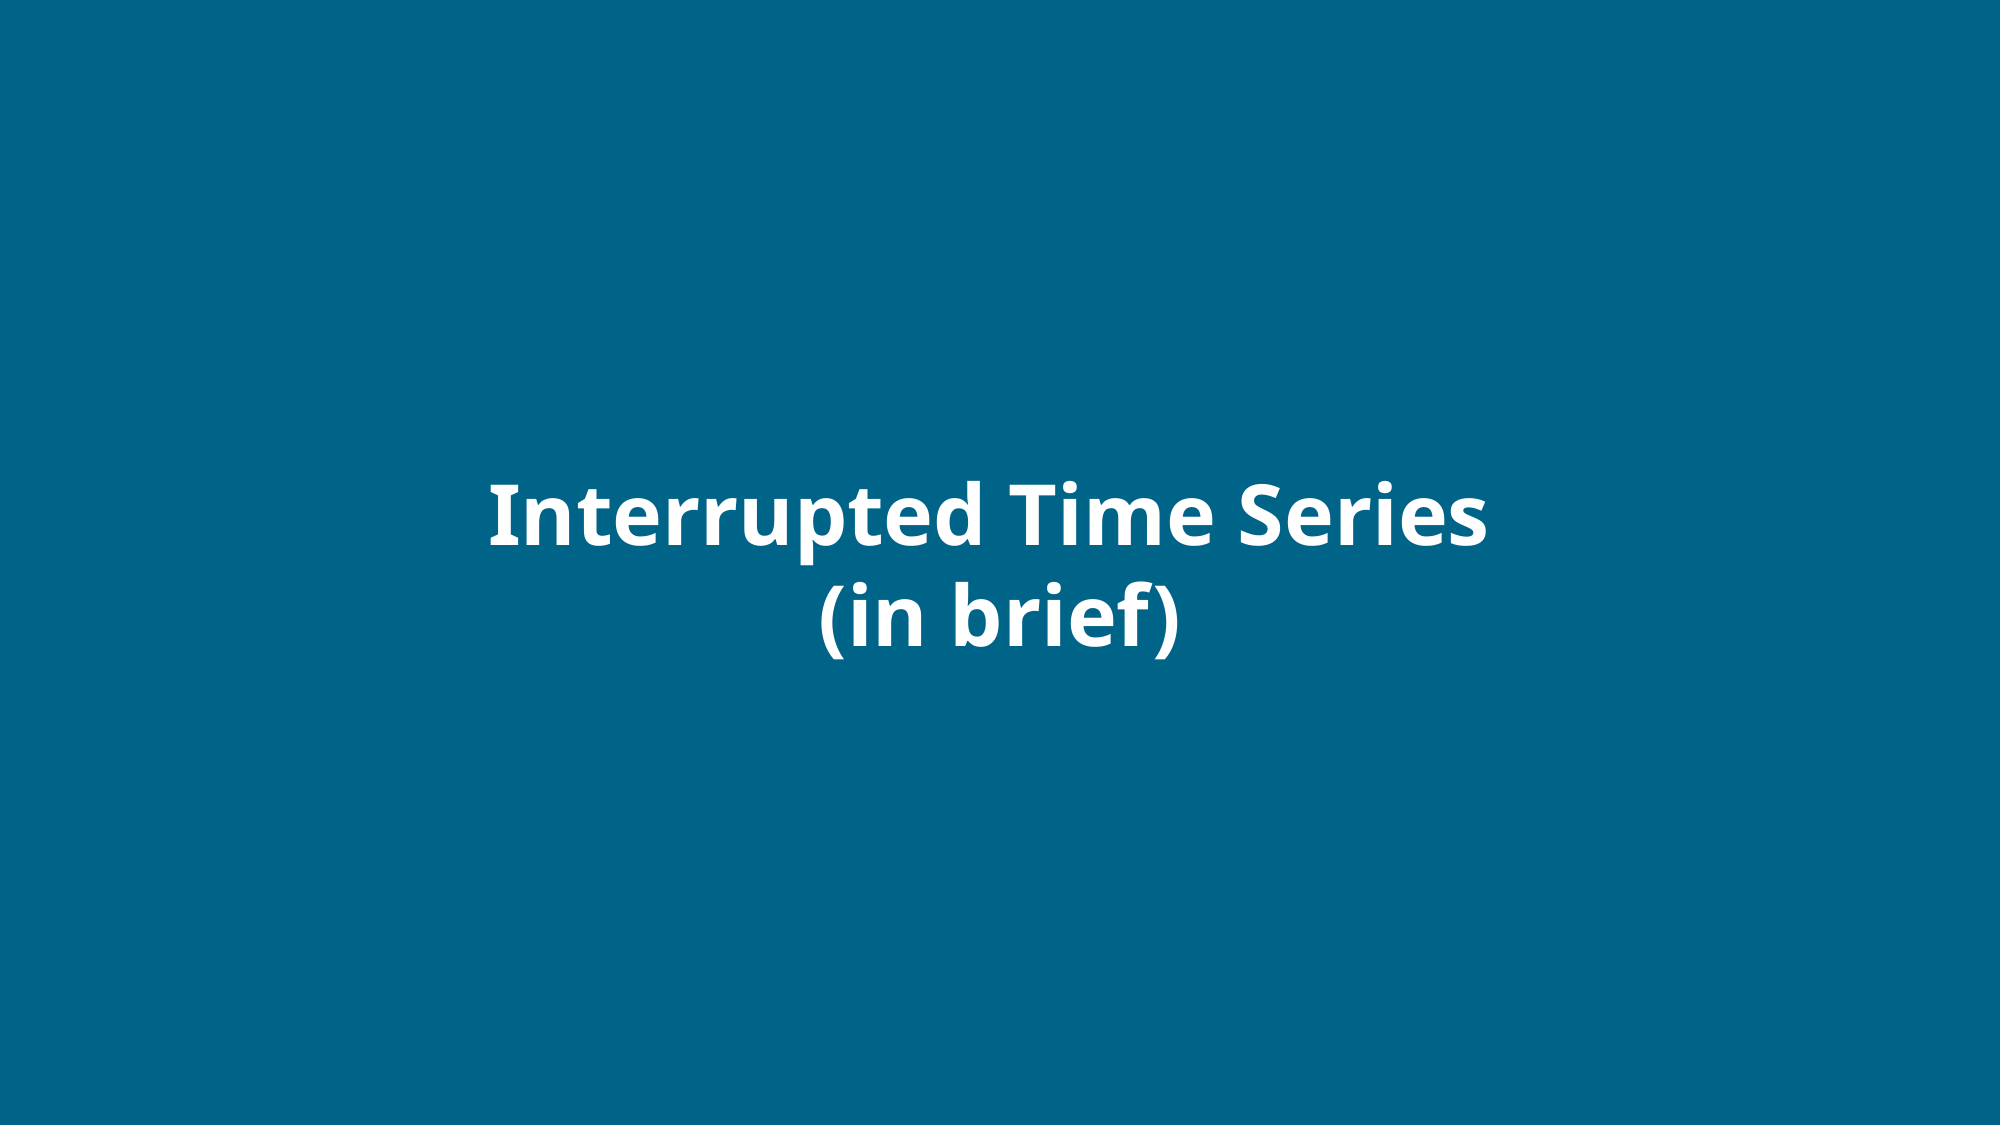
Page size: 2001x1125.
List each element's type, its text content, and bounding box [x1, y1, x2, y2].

title Interrupted Time Series (in brief) [137, 453, 1863, 672]
